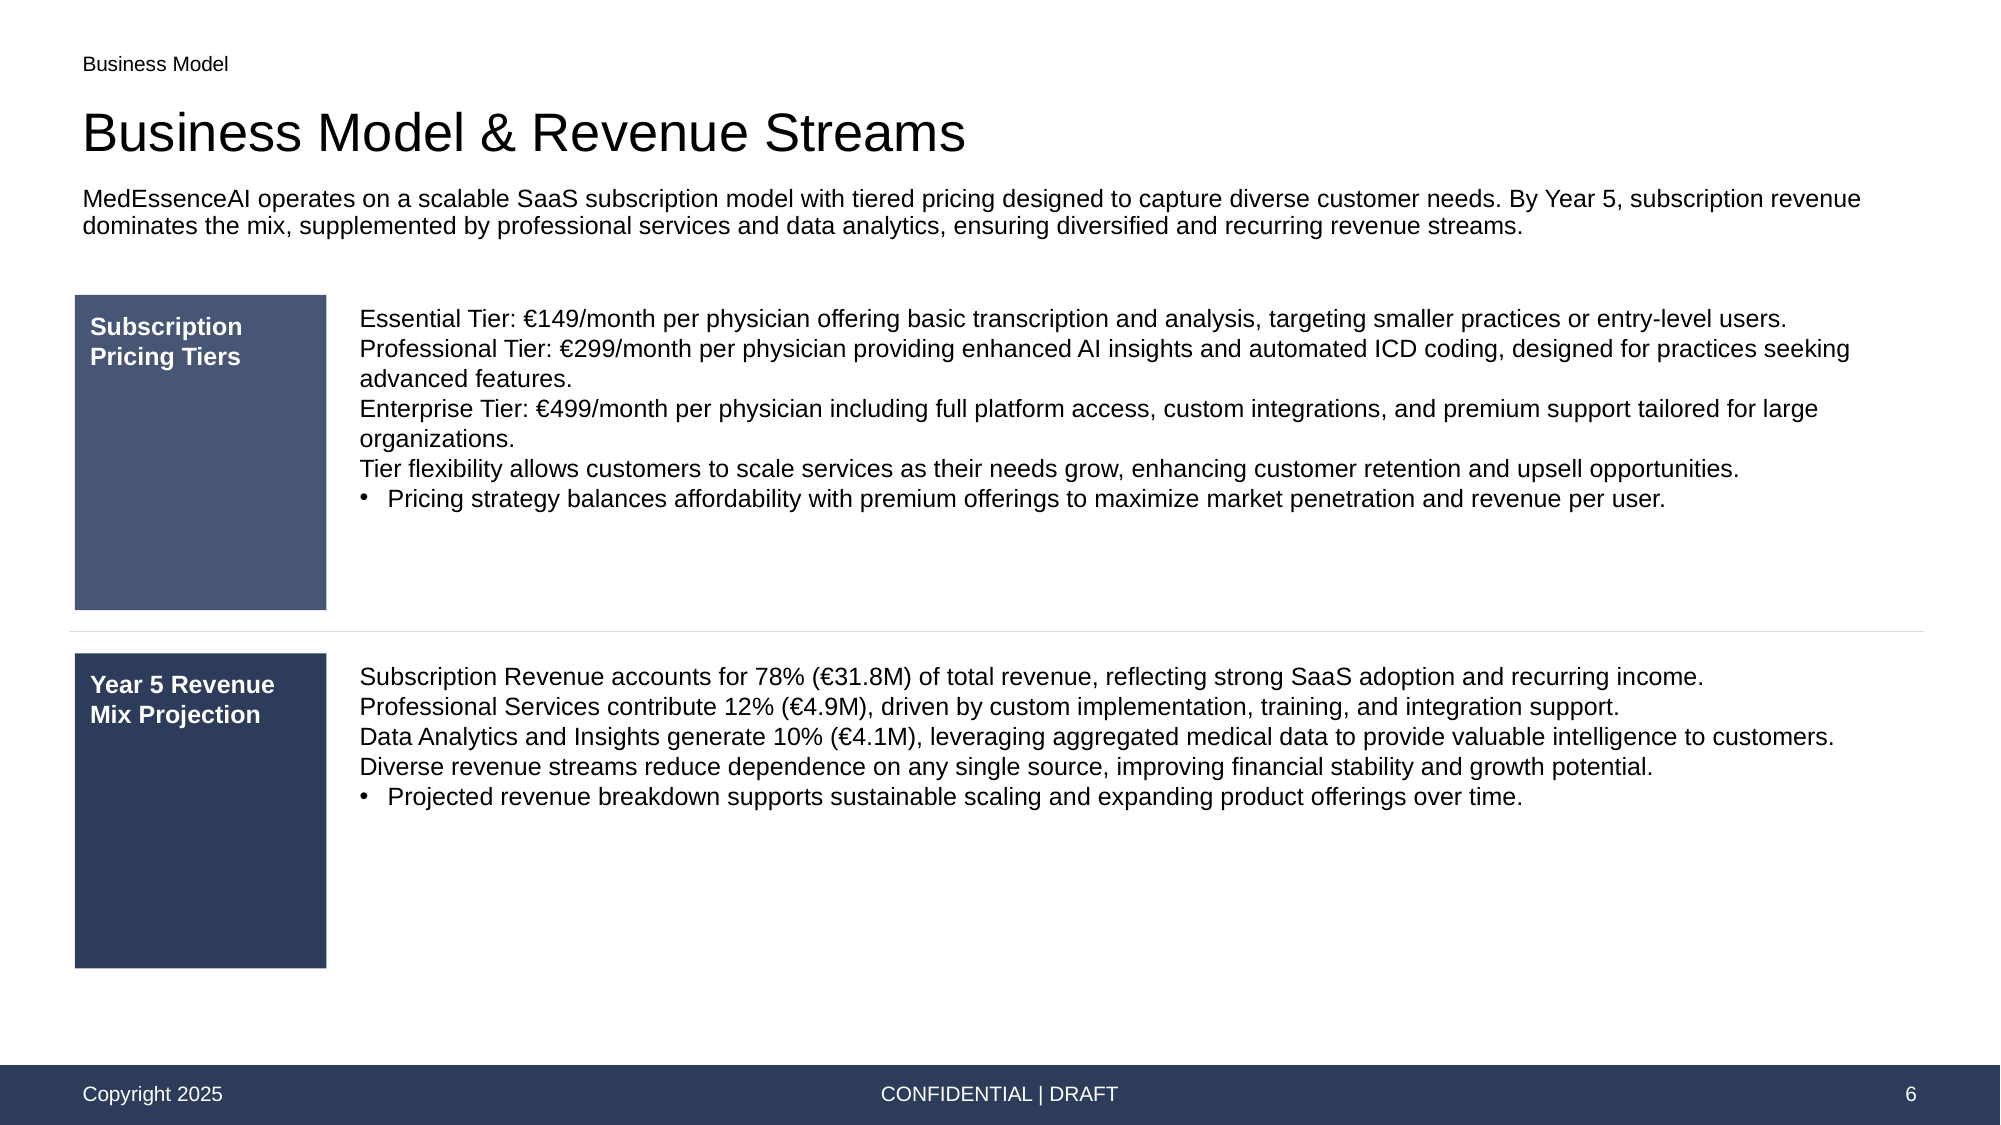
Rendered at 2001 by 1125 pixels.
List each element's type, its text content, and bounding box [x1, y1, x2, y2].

slide_number 6 [1474, 1071, 1925, 1115]
text_box Year 5 Revenue Mix Projection [74, 653, 327, 969]
text_box Subscription Pricing Tiers [74, 294, 327, 611]
list Business Model [75, 46, 1925, 90]
list MedEssenceAI operates on a scalable SaaS subscription model with tiered pricing designed to capture diverse customer needs. By Year 5, subscription revenue dominates the mix, supplemented by professional services and data analytics, ensuring diversified and recurring revenue streams. [75, 171, 1925, 273]
title Business Model & Revenue Streams [75, 90, 1925, 171]
text_box Subscription Revenue accounts for 78% (€31.8M) of total revenue, reflecting strong SaaS adoption and recurring income. Professional Services contribute 12% (€4.9M), driven by custom implementation, training, and integration support. Data Analytics and Insights generate 10% (€4.1M), leveraging aggregated medical data to provide valuable intelligence to customers. Diverse revenue streams reduce dependence on any single source, improving financial stability and growth potential. Projected revenue breakdown supports sustainable scaling and expanding product offerings over time. [352, 653, 1927, 969]
footer CONFIDENTIAL | DRAFT [662, 1071, 1338, 1115]
text_box Essential Tier: €149/month per physician offering basic transcription and analysis, targeting smaller practices or entry-level users. Professional Tier: €299/month per physician providing enhanced AI insights and automated ICD coding, designed for practices seeking advanced features. Enterprise Tier: €499/month per physician including full platform access, custom integrations, and premium support tailored for large organizations. Tier flexibility allows customers to scale services as their needs grow, enhancing customer retention and upsell opportunities. Pricing strategy balances affordability with premium offerings to maximize market penetration and revenue per user. [352, 294, 1927, 611]
